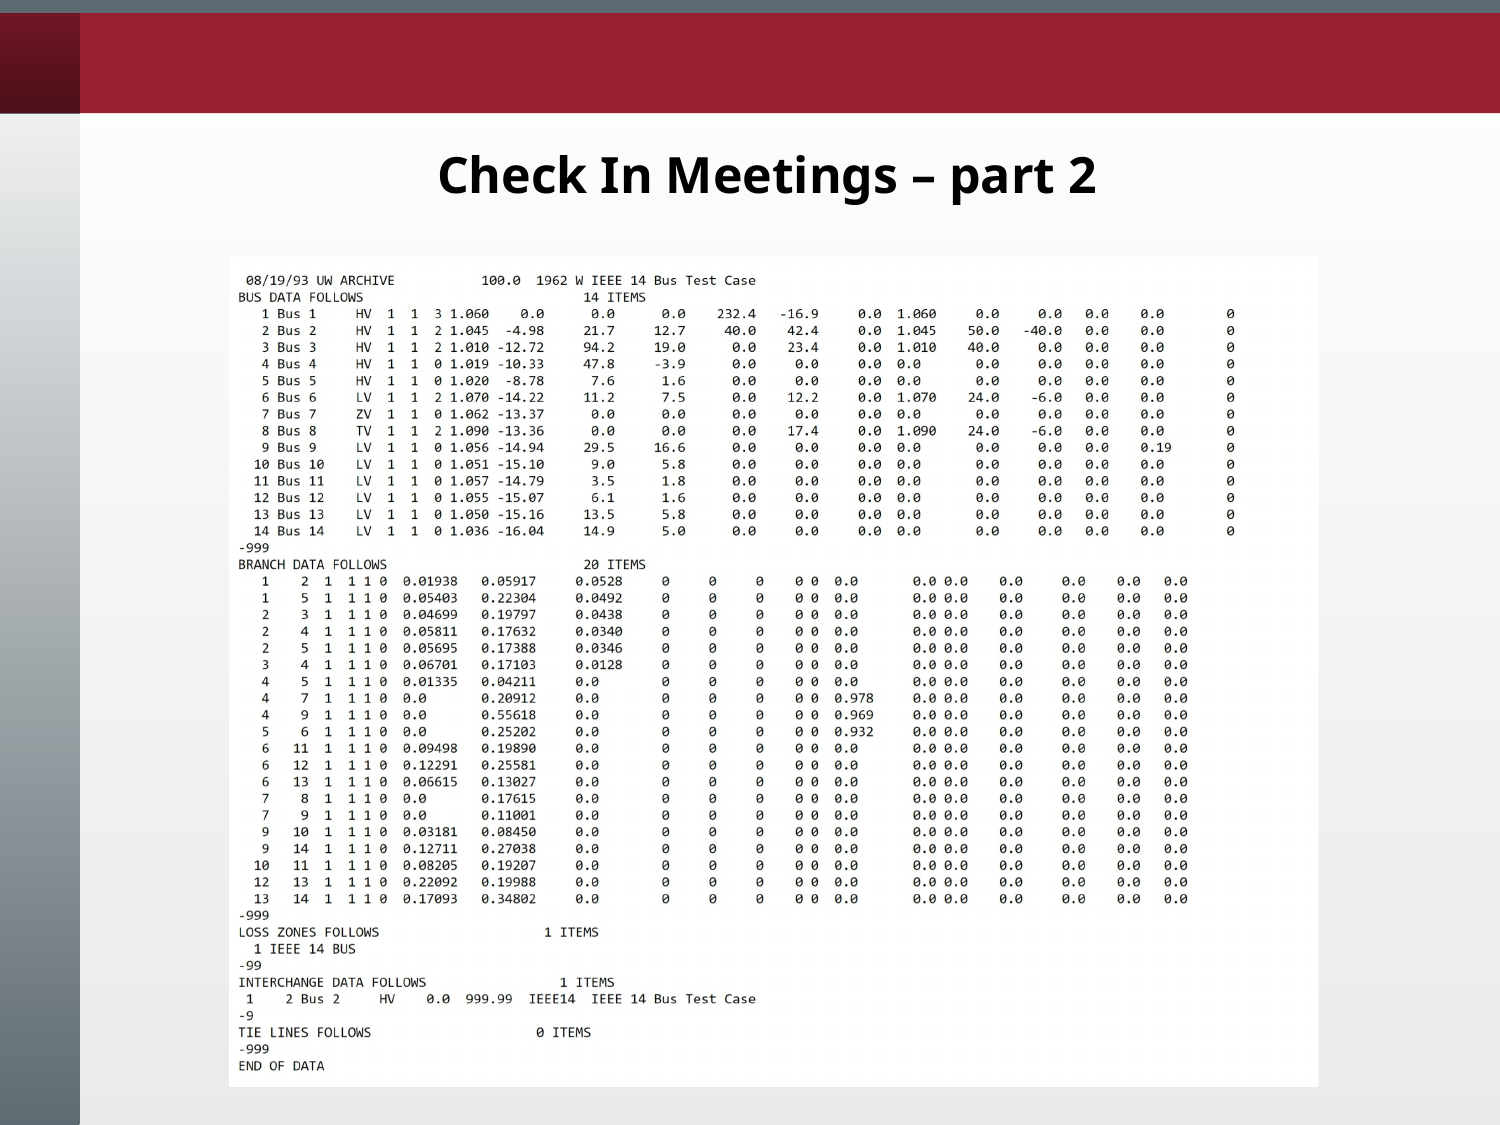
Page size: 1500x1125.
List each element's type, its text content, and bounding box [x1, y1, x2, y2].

picture [228, 256, 1319, 1087]
title Check In Meetings – part 2 [64, 141, 1484, 212]
